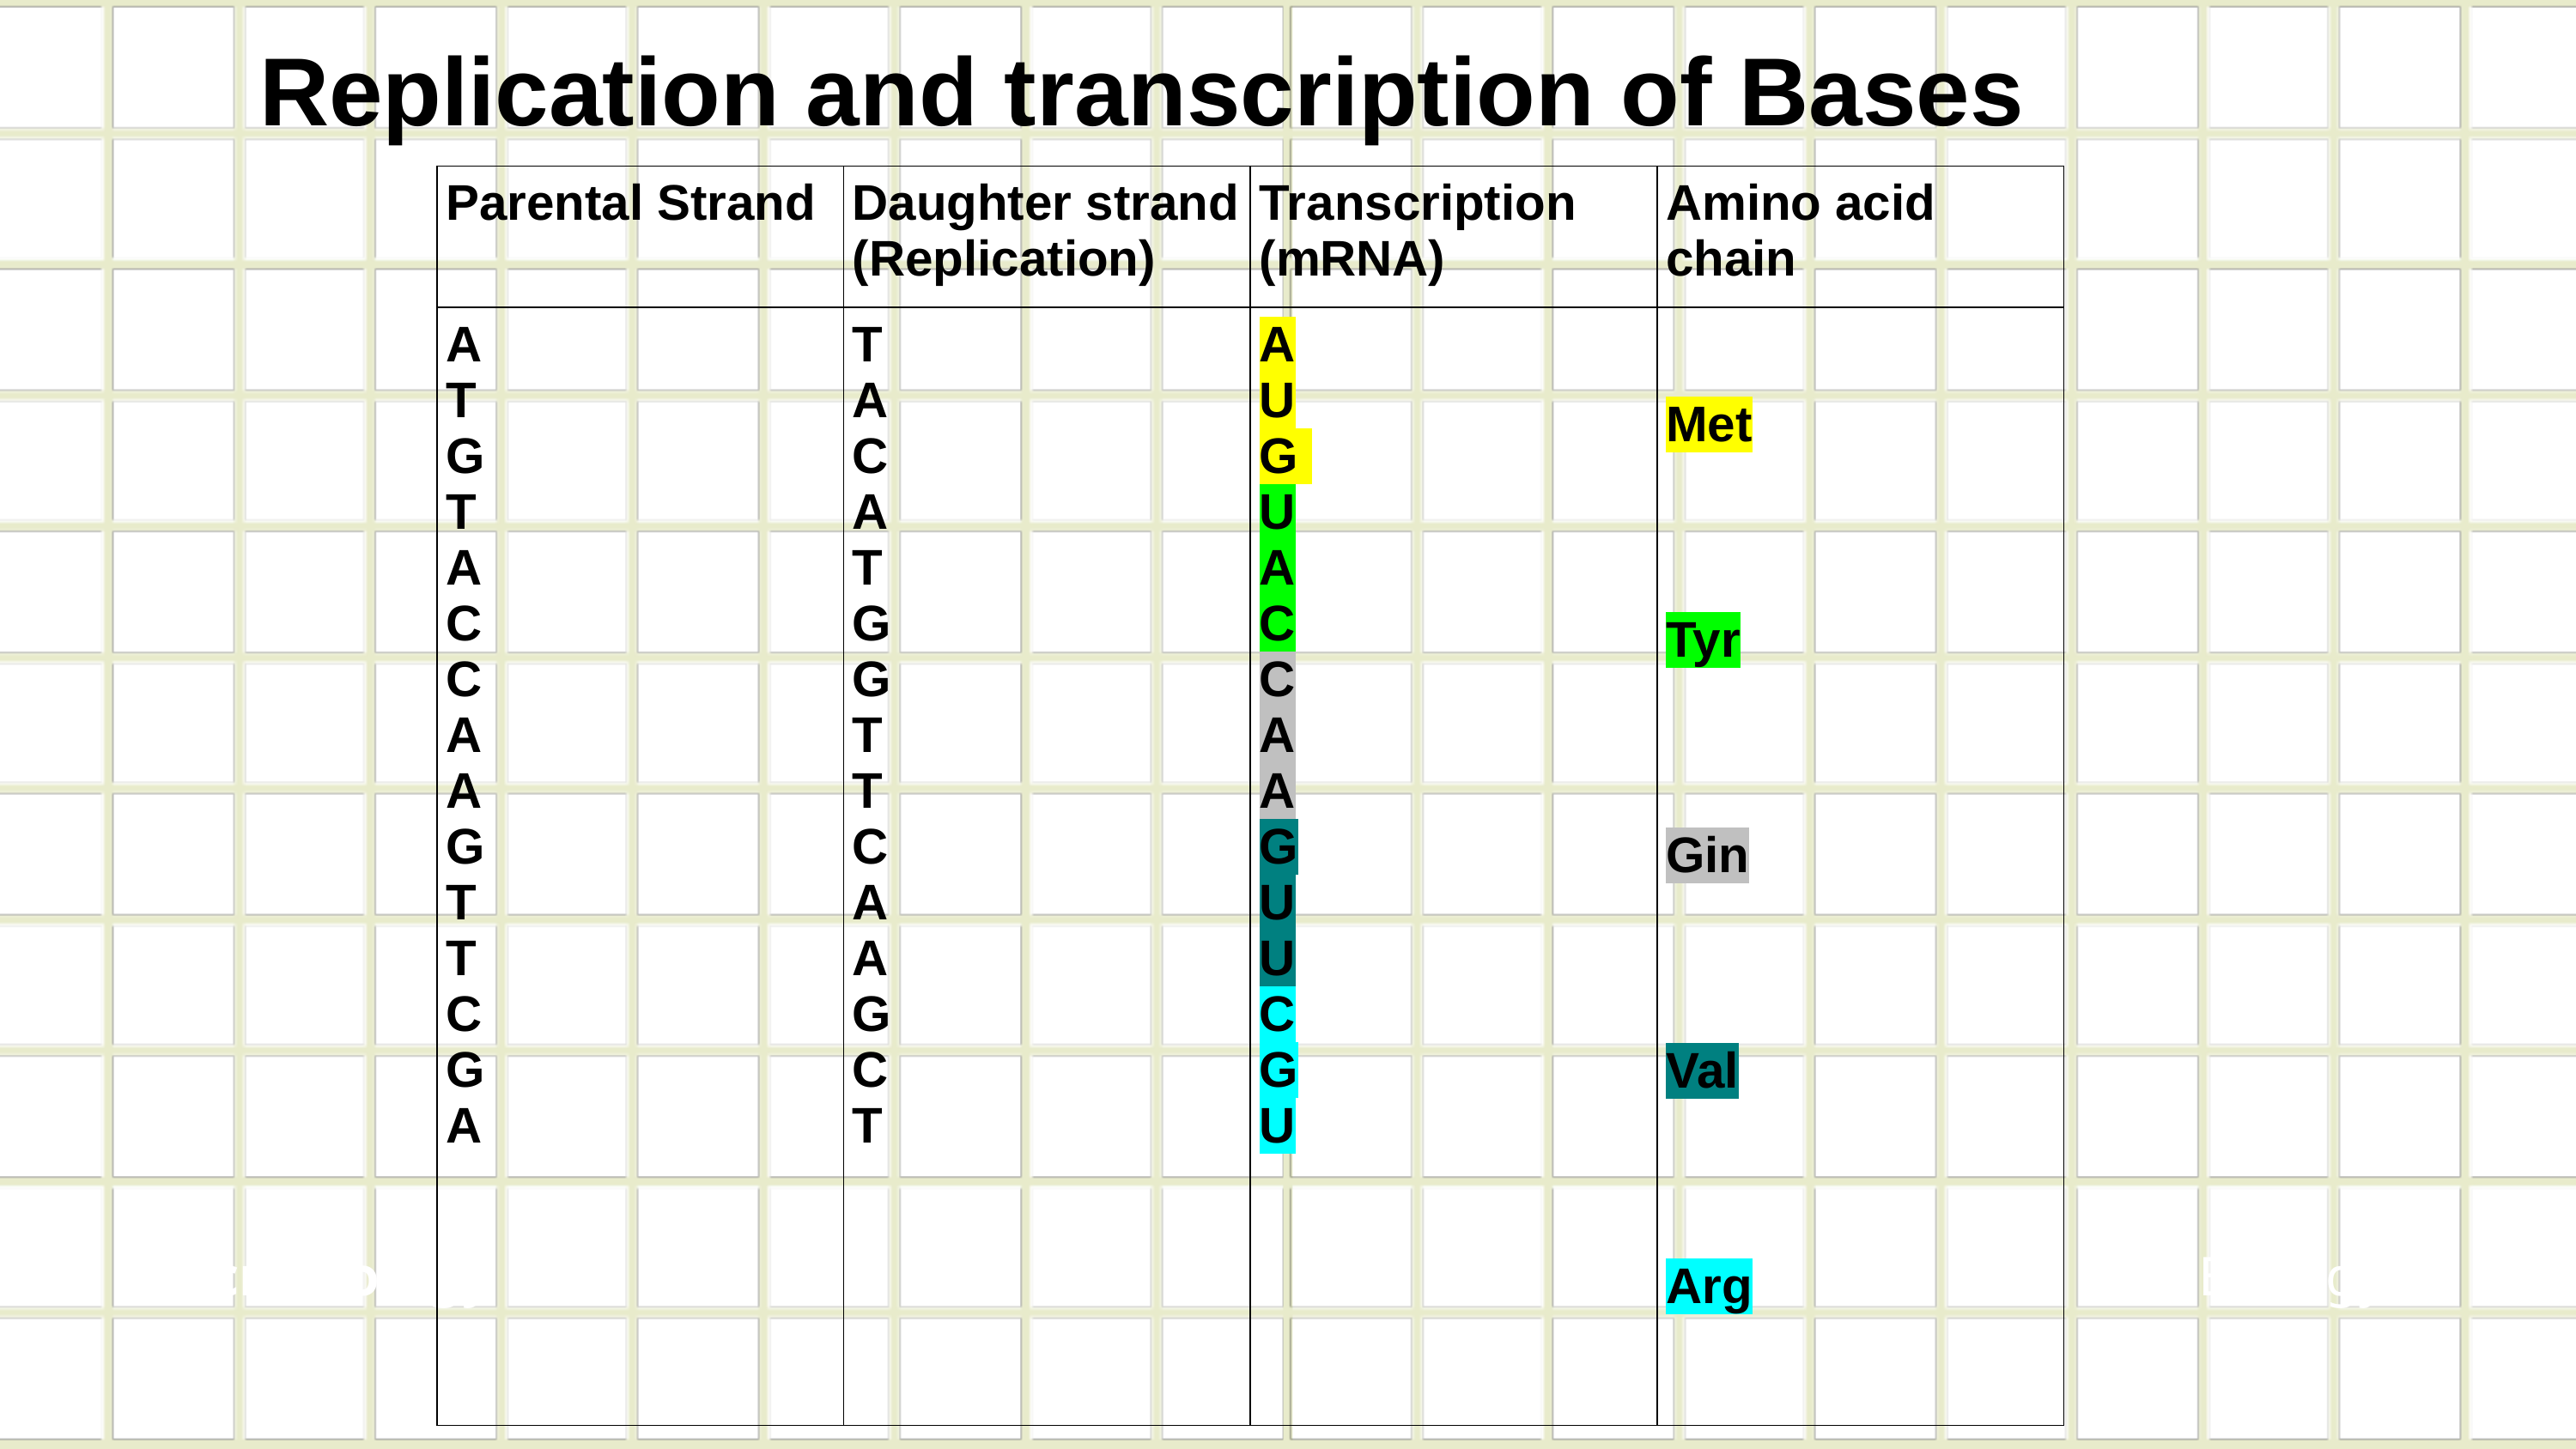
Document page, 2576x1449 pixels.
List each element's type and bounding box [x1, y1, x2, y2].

text_box [0, 0, 2576, 1449]
